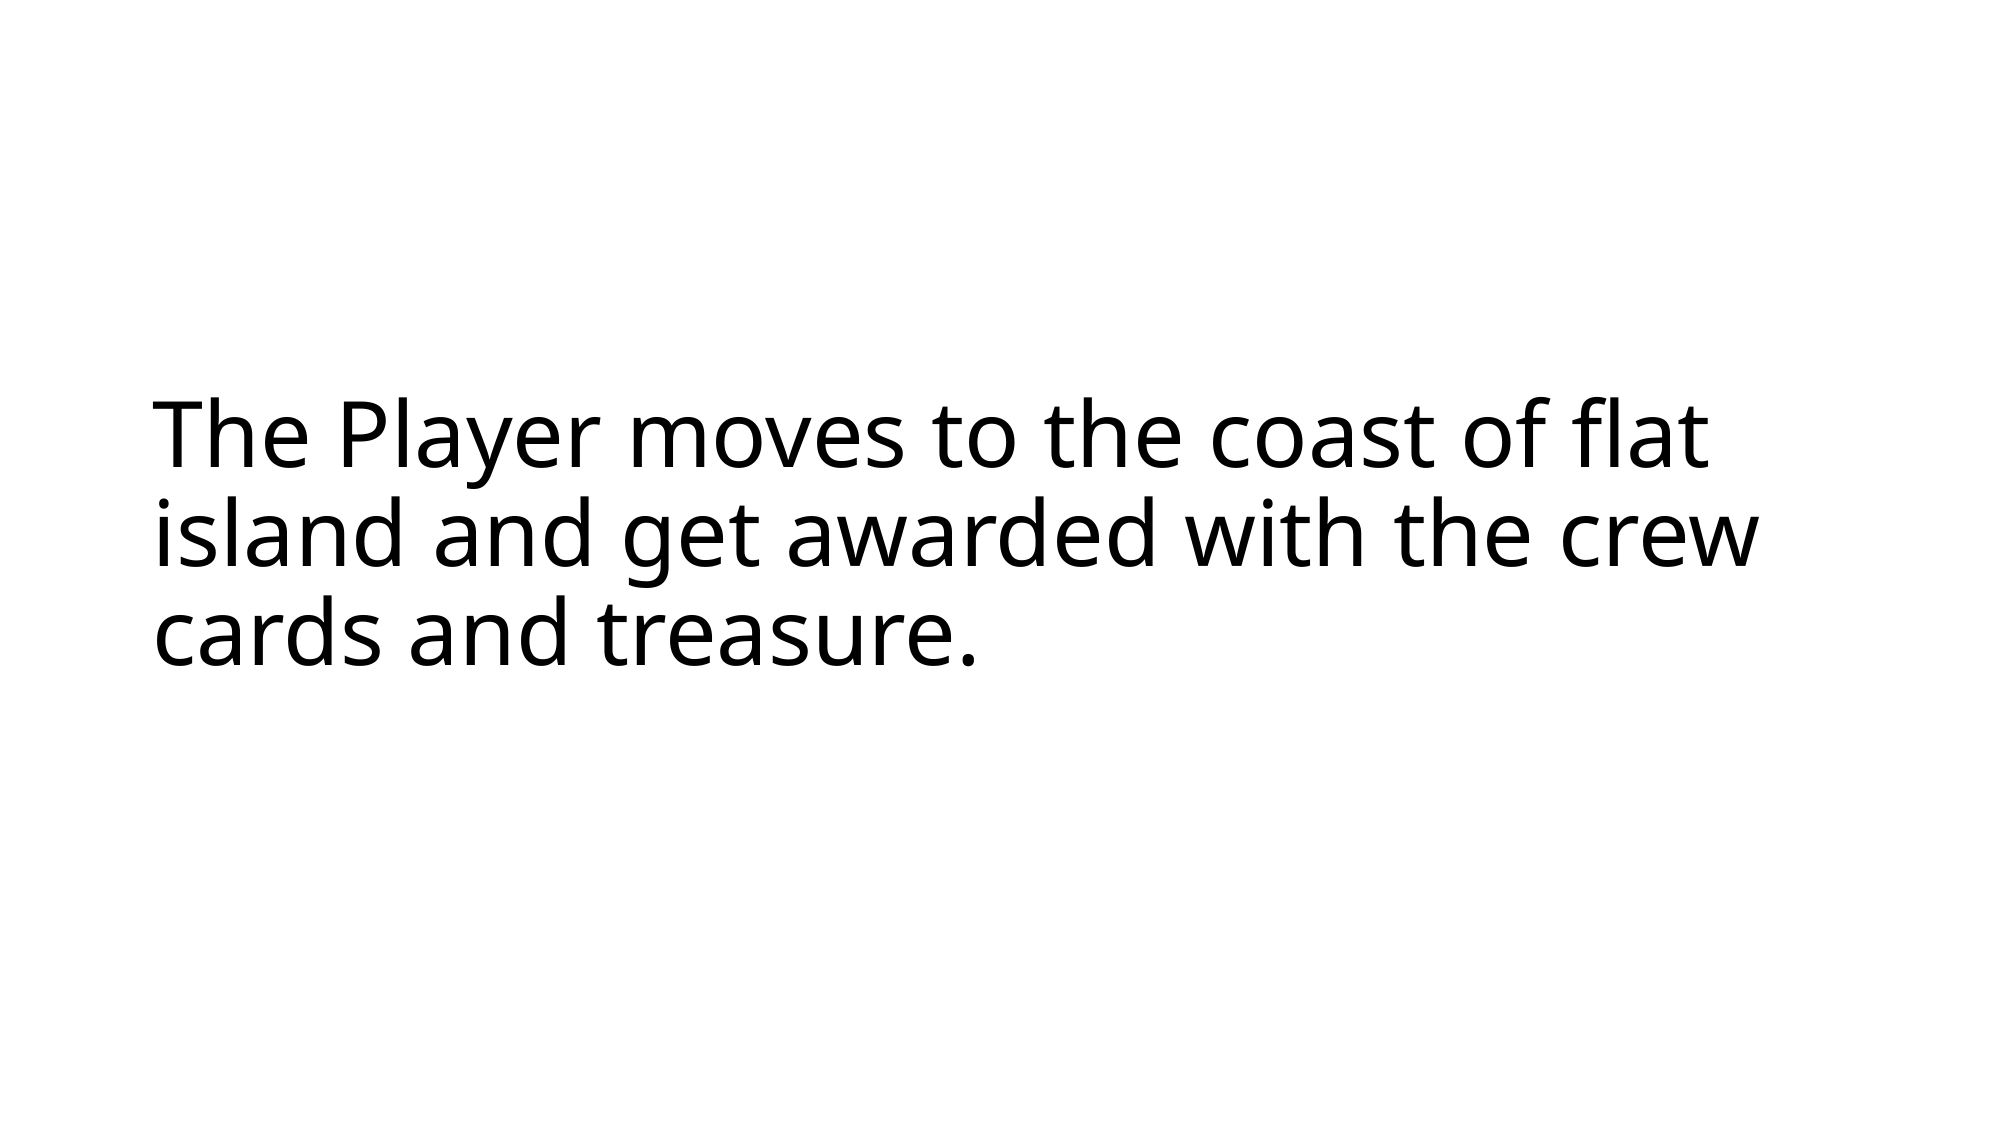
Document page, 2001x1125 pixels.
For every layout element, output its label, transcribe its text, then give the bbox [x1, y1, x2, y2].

title The Player moves to the coast of flat island and get awarded with the crew cards and treasure. [137, 59, 1863, 1014]
